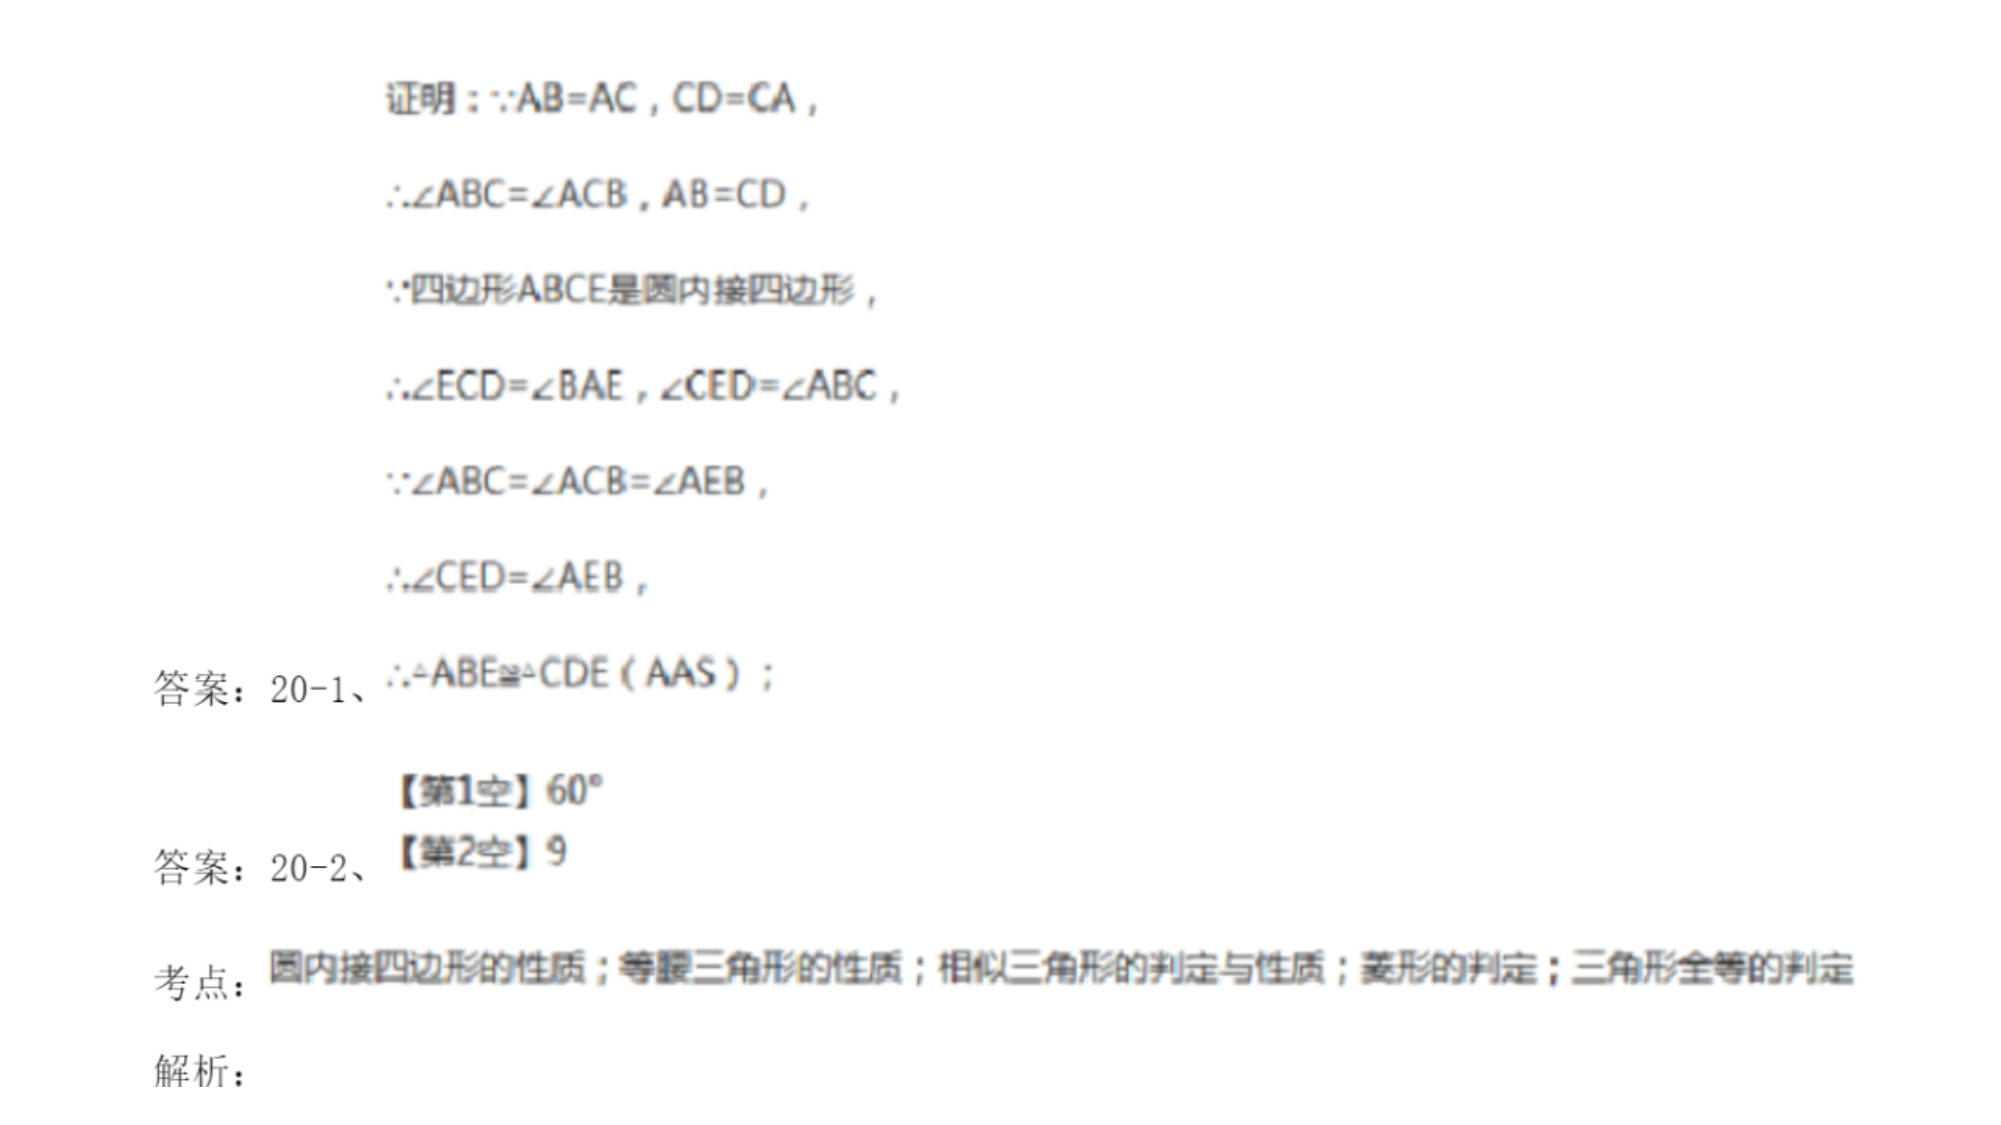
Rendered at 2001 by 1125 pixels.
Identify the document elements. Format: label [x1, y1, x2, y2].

picture [136, 38, 1864, 1087]
